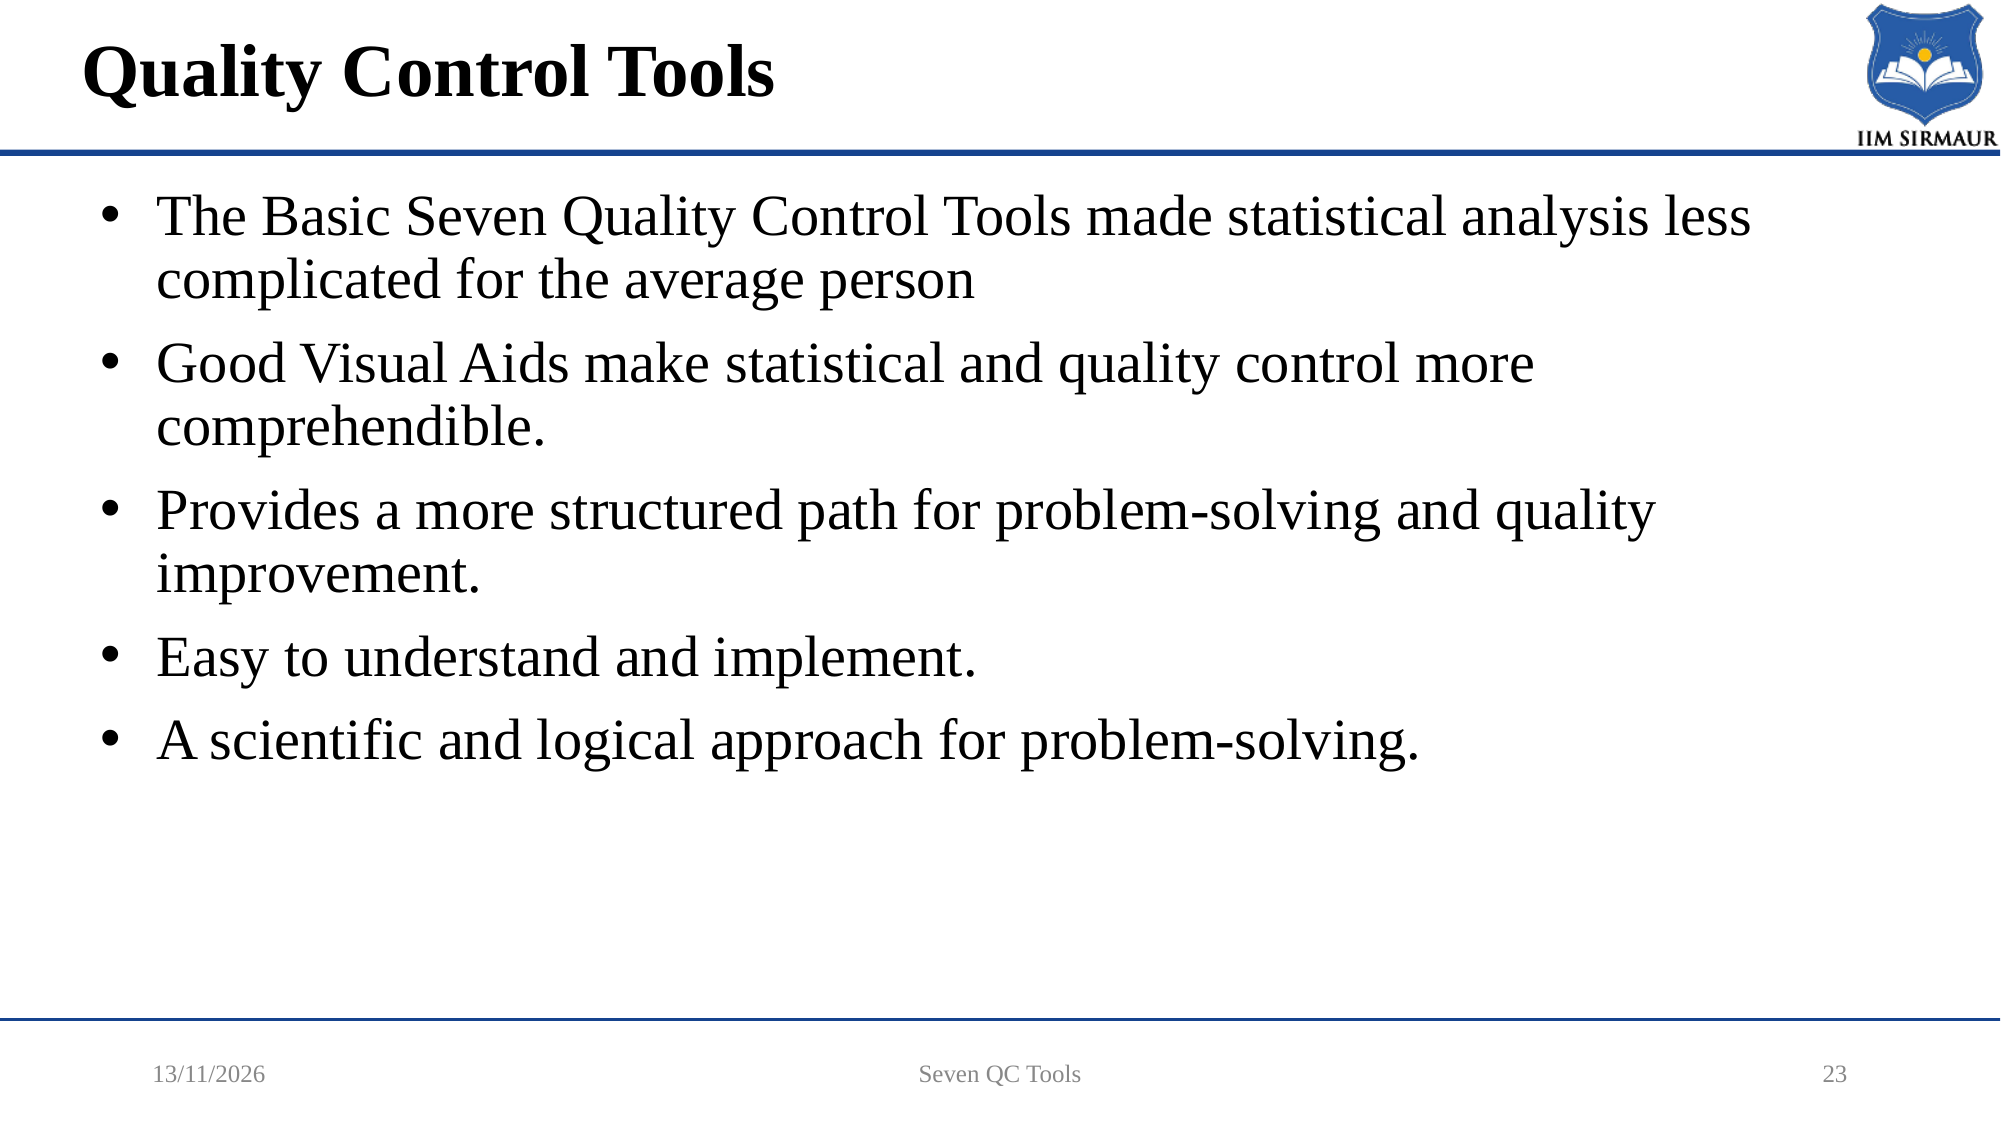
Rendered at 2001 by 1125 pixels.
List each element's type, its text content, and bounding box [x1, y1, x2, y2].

picture [1855, 1, 2000, 147]
footer Seven QC Tools [662, 1042, 1338, 1103]
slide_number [137, 1042, 588, 1103]
list The Basic Seven Quality Control Tools made statistical analysis less complicated for the average person Good Visual Aids make statistical and quality control more comprehendible. Provides a more structured path for problem-solving and quality improvement. Easy to understand and implement. A scientific and logical approach for problem-solving. [66, 177, 1895, 892]
slide_number 23 [1412, 1042, 1863, 1103]
title Quality Control Tools [66, 24, 1833, 137]
